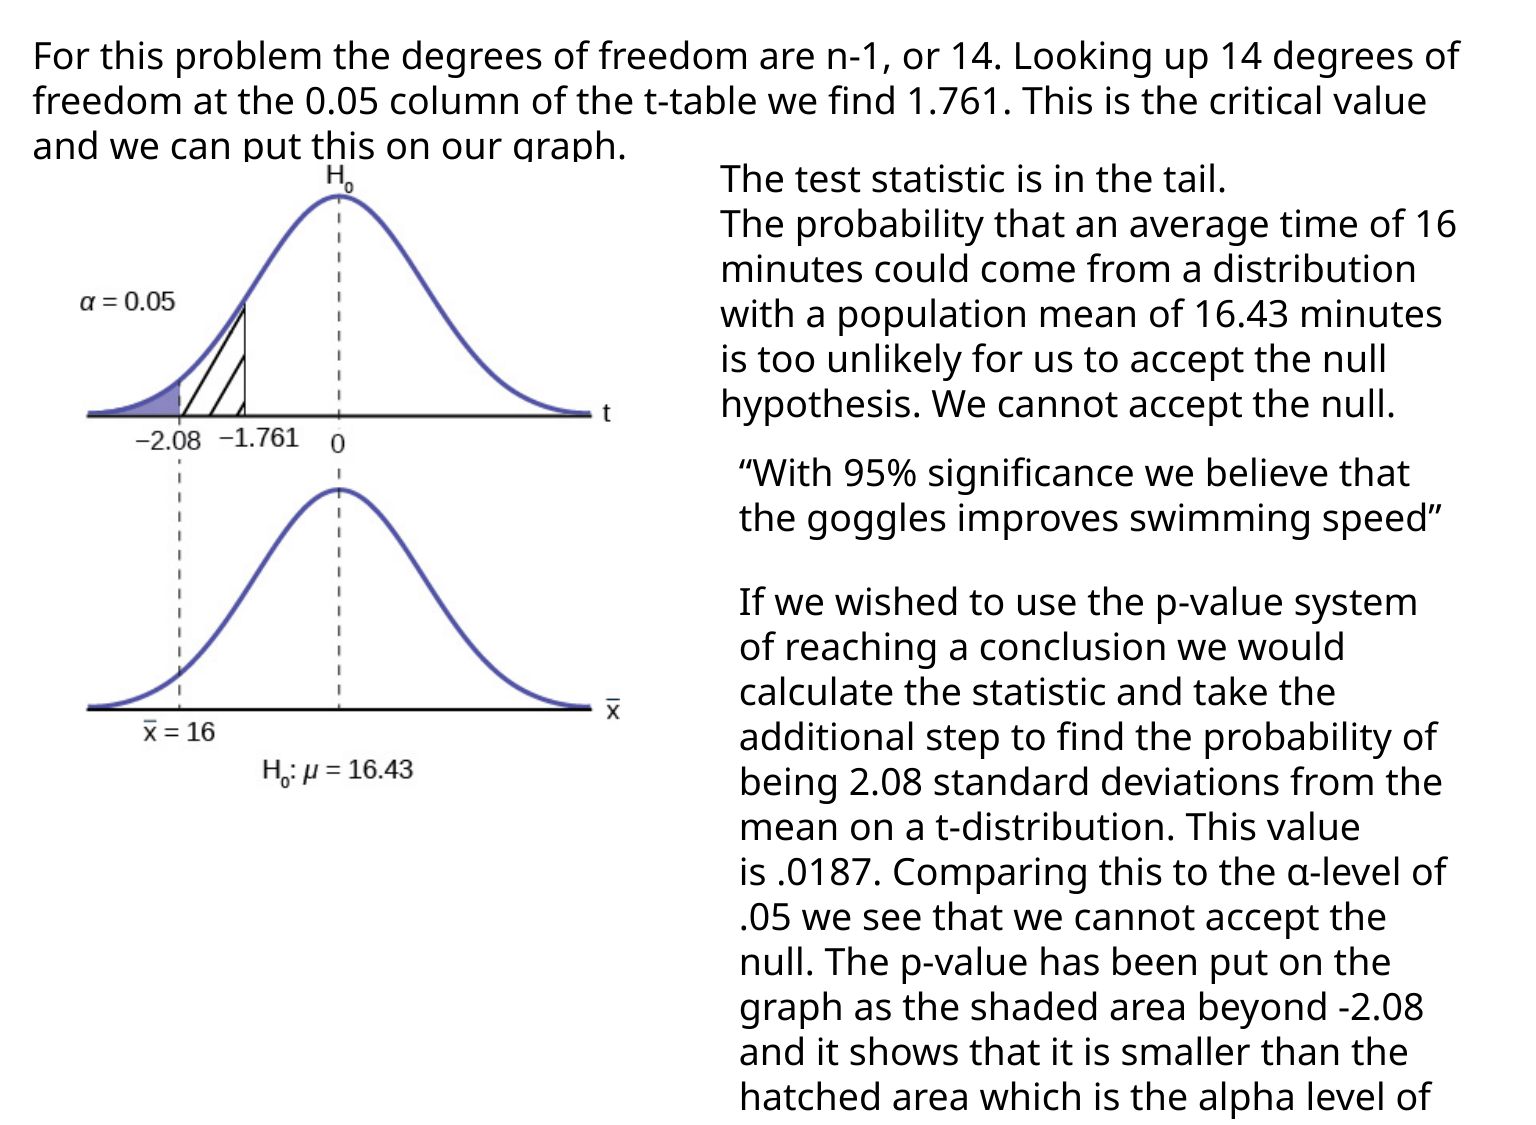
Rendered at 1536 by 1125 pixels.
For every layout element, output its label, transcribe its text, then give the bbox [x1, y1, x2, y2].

text_box “With 95% significance we believe that the goggles improves swimming speed” [724, 441, 1492, 547]
picture [79, 162, 620, 796]
text_box For this problem the degrees of freedom are n-1, or 14. Looking up 14 degrees of freedom at the 0.05 column of the t-table we find 1.761. This is the critical value and we can put this on our graph. [17, 24, 1506, 175]
text_box The test statistic is in the tail. The probability that an average time of 16 minutes could come from a distribution with a population mean of 16.43 minutes is too unlikely for us to accept the null hypothesis. We cannot accept the null. [705, 148, 1473, 433]
text_box If we wished to use the p-value system of reaching a conclusion we would calculate the statistic and take the additional step to find the probability of being 2.08 standard deviations from the mean on a t-distribution. This value is .0187. Comparing this to the α-level of .05 we see that we cannot accept the null. The p-value has been put on the graph as the shaded area beyond -2.08 and it shows that it is smaller than the hatched area which is the alpha level of 0.05. Both methods reach the same conclusion that we cannot accept the null hypothesis. [724, 570, 1469, 1125]
